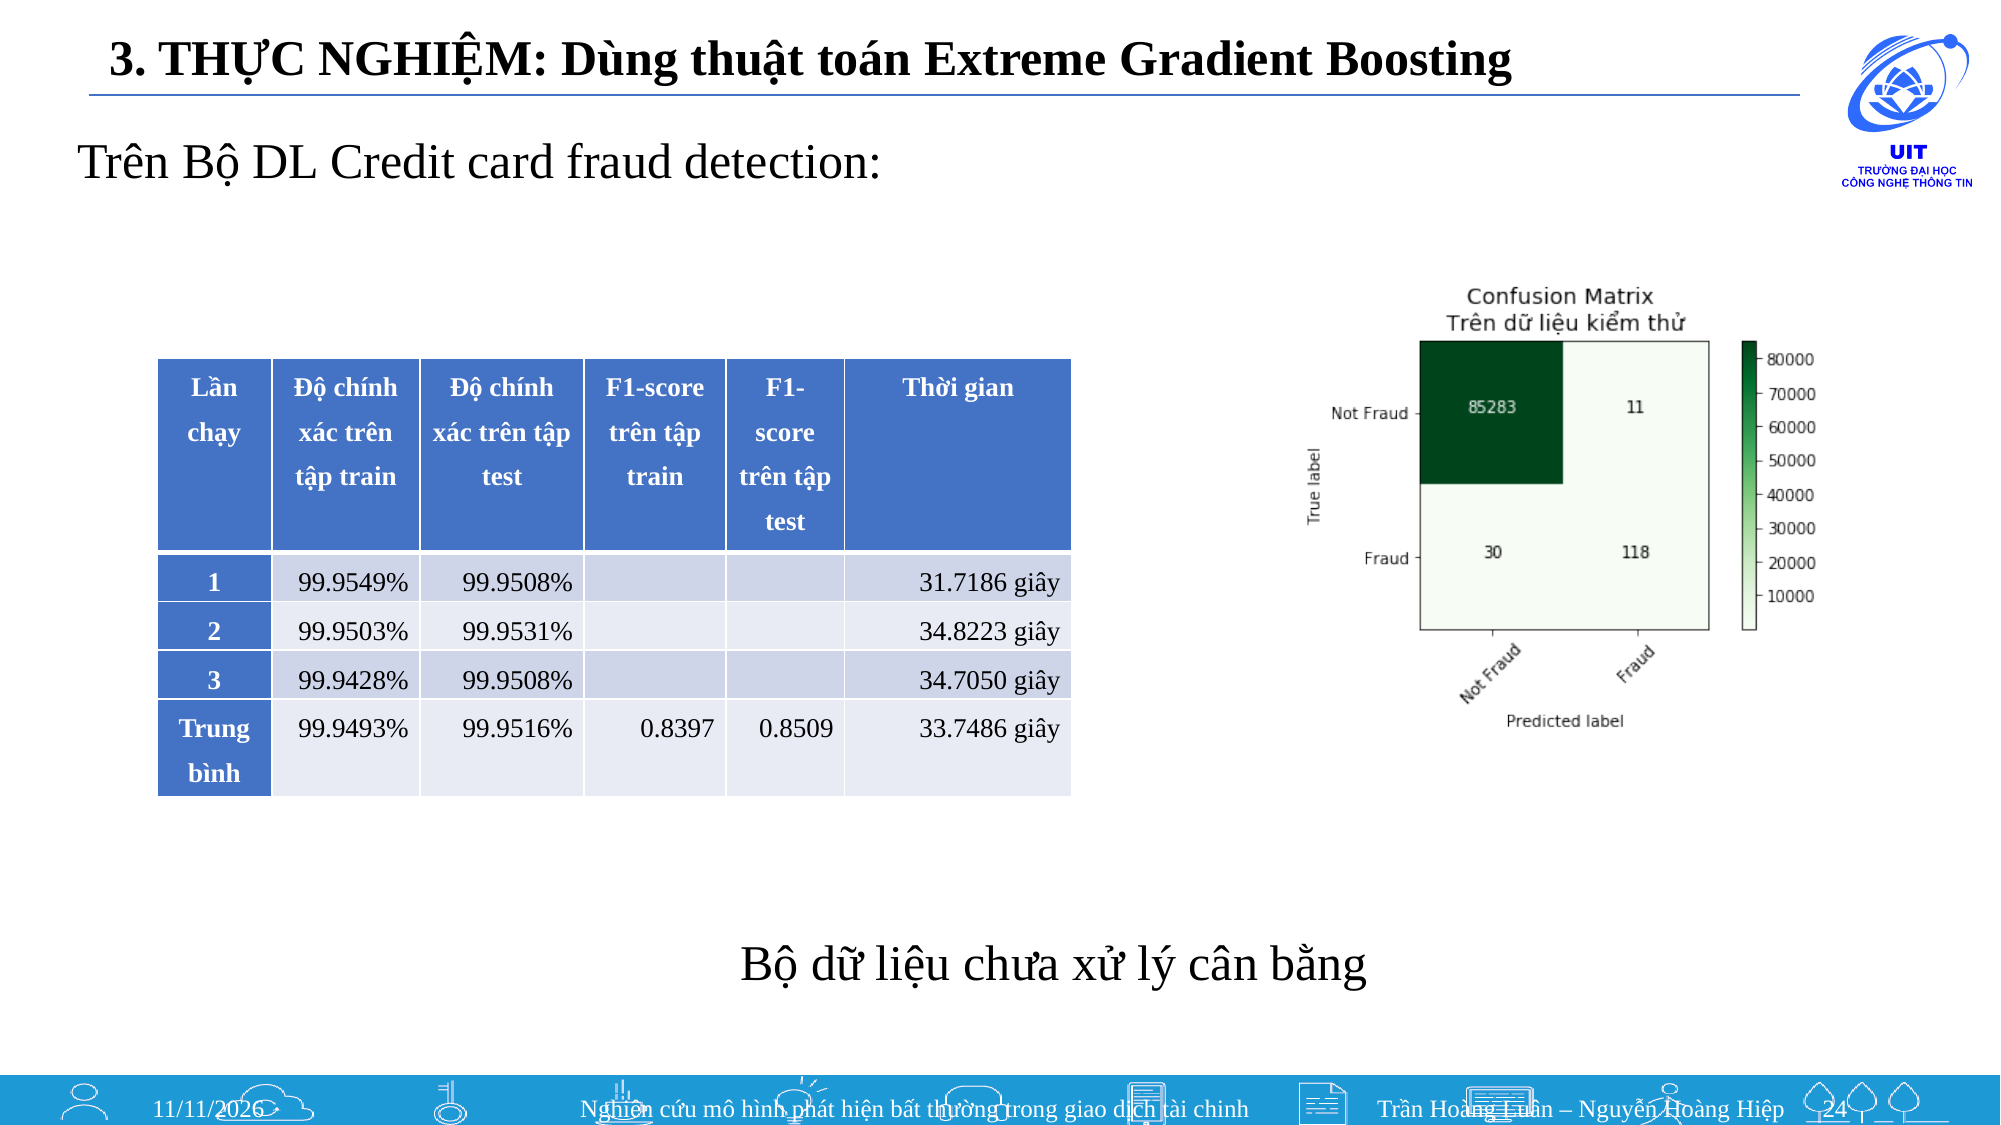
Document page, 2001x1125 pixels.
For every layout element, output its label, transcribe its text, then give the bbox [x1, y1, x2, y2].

table_cell 99.9508% [421, 651, 583, 698]
table_cell [727, 555, 844, 601]
table_cell [727, 651, 844, 698]
table_cell 31.7186 giây [845, 555, 1071, 601]
table_header F1-score trên tập train [585, 359, 725, 550]
picture [1298, 276, 1827, 740]
table_cell 0.8397 [585, 700, 725, 796]
table_cell 2 [158, 602, 271, 649]
table_cell 99.9516% [421, 700, 583, 796]
text_box Trên Bộ DL Credit card fraud detection: [62, 121, 977, 196]
table_cell [585, 602, 725, 649]
table_header Độ chính xác trên tập train [273, 359, 419, 550]
picture [1842, 34, 1972, 189]
table_cell [585, 555, 725, 601]
table_cell 34.7050 giây [845, 651, 1071, 698]
table_cell 99.9531% [421, 602, 583, 649]
table_cell 3 [158, 651, 271, 698]
table_cell 99.9503% [273, 602, 419, 649]
text_box Bộ dữ liệu chưa xử lý cân bằng [725, 922, 1554, 998]
table_cell Trung bình [158, 700, 271, 796]
slide_number Trần Hoàng Luân – Nguyễn Hoàng Hiệp 24 [1299, 1077, 1863, 1125]
table_cell 99.9493% [273, 700, 419, 796]
table_cell 99.9508% [421, 555, 583, 601]
footer Nghiên cứu mô hình phát hiện bất thường trong giao dịch tài chinh [553, 1077, 1277, 1125]
text_box 3. THỰC NGHIỆM: Dùng thuật toán Extreme Gradient Boosting [94, 17, 1633, 93]
table_header Thời gian [845, 359, 1071, 550]
table_cell 99.9428% [273, 651, 419, 698]
table_cell 34.8223 giây [845, 602, 1071, 649]
table_cell [585, 651, 725, 698]
table_cell 0.8509 [727, 700, 844, 796]
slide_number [137, 1077, 513, 1125]
picture [0, 1075, 2000, 1125]
table_header Độ chính xác trên tập test [421, 359, 583, 550]
table_cell 1 [158, 555, 271, 601]
table_header Lần chạy [158, 359, 271, 550]
table_header F1-score trên tập test [727, 359, 844, 550]
table_cell 33.7486 giây [845, 700, 1071, 796]
table_cell [727, 602, 844, 649]
table_cell 99.9549% [273, 555, 419, 601]
